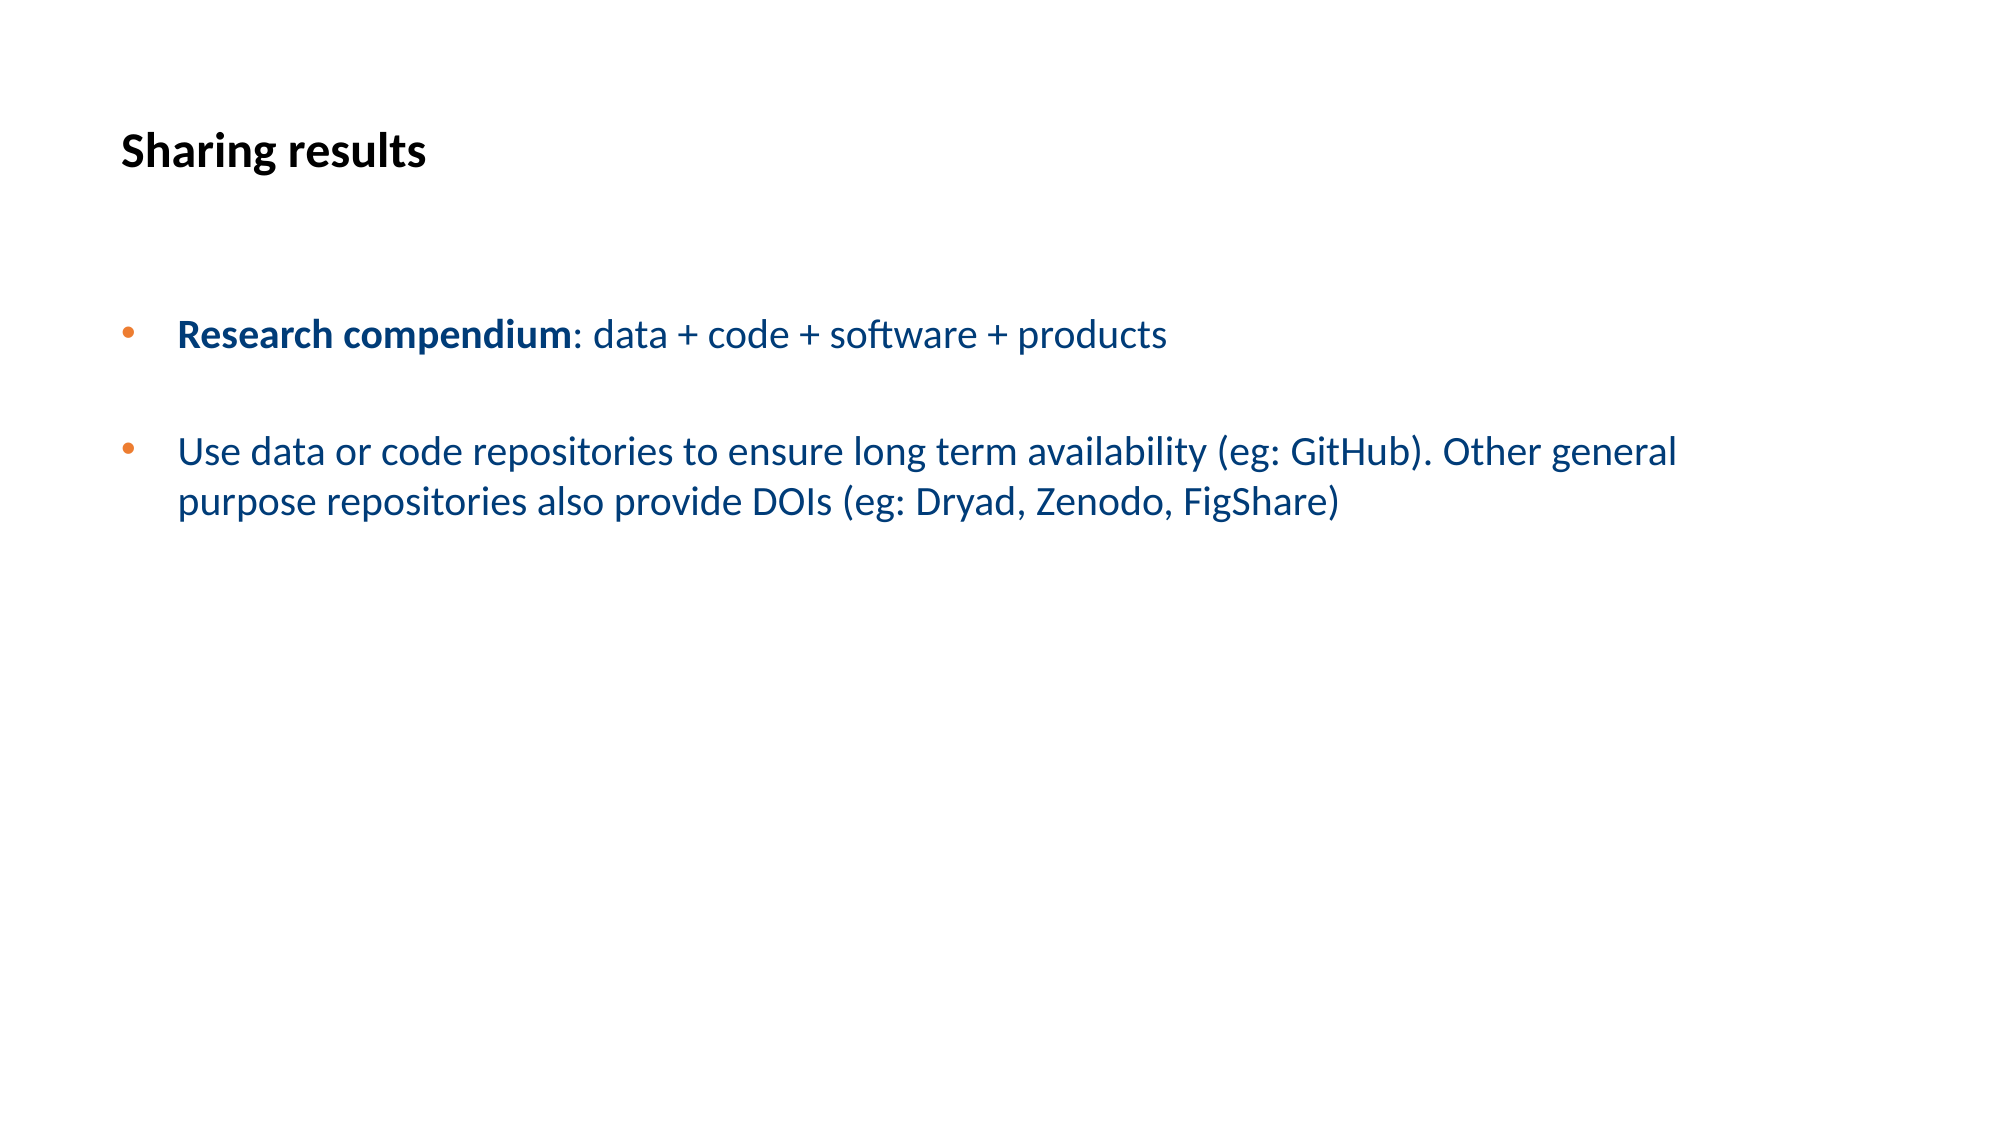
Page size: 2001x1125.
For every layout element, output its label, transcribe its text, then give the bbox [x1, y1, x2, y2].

title Sharing results [106, 42, 1832, 260]
list Research compendium: data + code + software + products Use data or code repositories to ensure long term availability (eg: GitHub). Other general purpose repositories also provide DOIs (eg: Dryad, Zenodo, FigShare) [106, 299, 1832, 1014]
